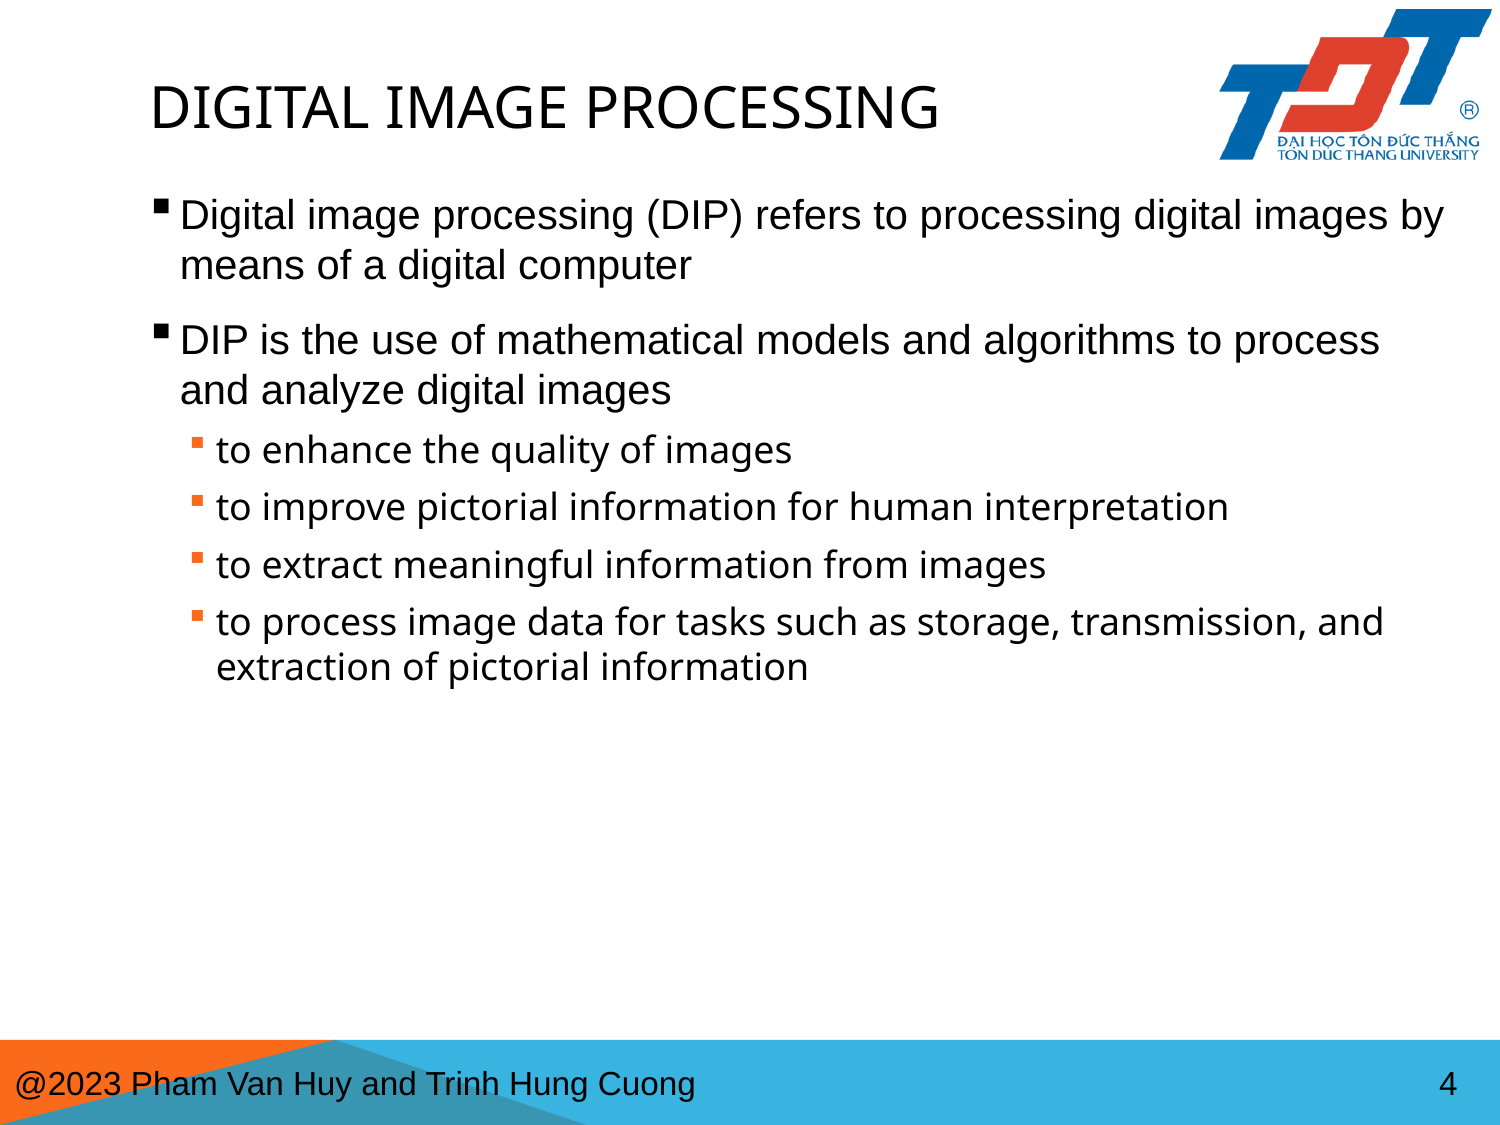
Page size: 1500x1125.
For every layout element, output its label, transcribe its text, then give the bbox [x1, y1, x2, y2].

picture [1219, 9, 1492, 160]
title DIGITAL IMAGE PROCESSING [134, 59, 1369, 150]
list Digital image processing (DIP) refers to processing digital images by means of a digital computer DIP is the use of mathematical models and algorithms to process and analyze digital images to enhance the quality of images to improve pictorial information for human interpretation to extract meaningful information from images to process image data for tasks such as storage, transmission, and extraction of pictorial information [134, 180, 1478, 1030]
